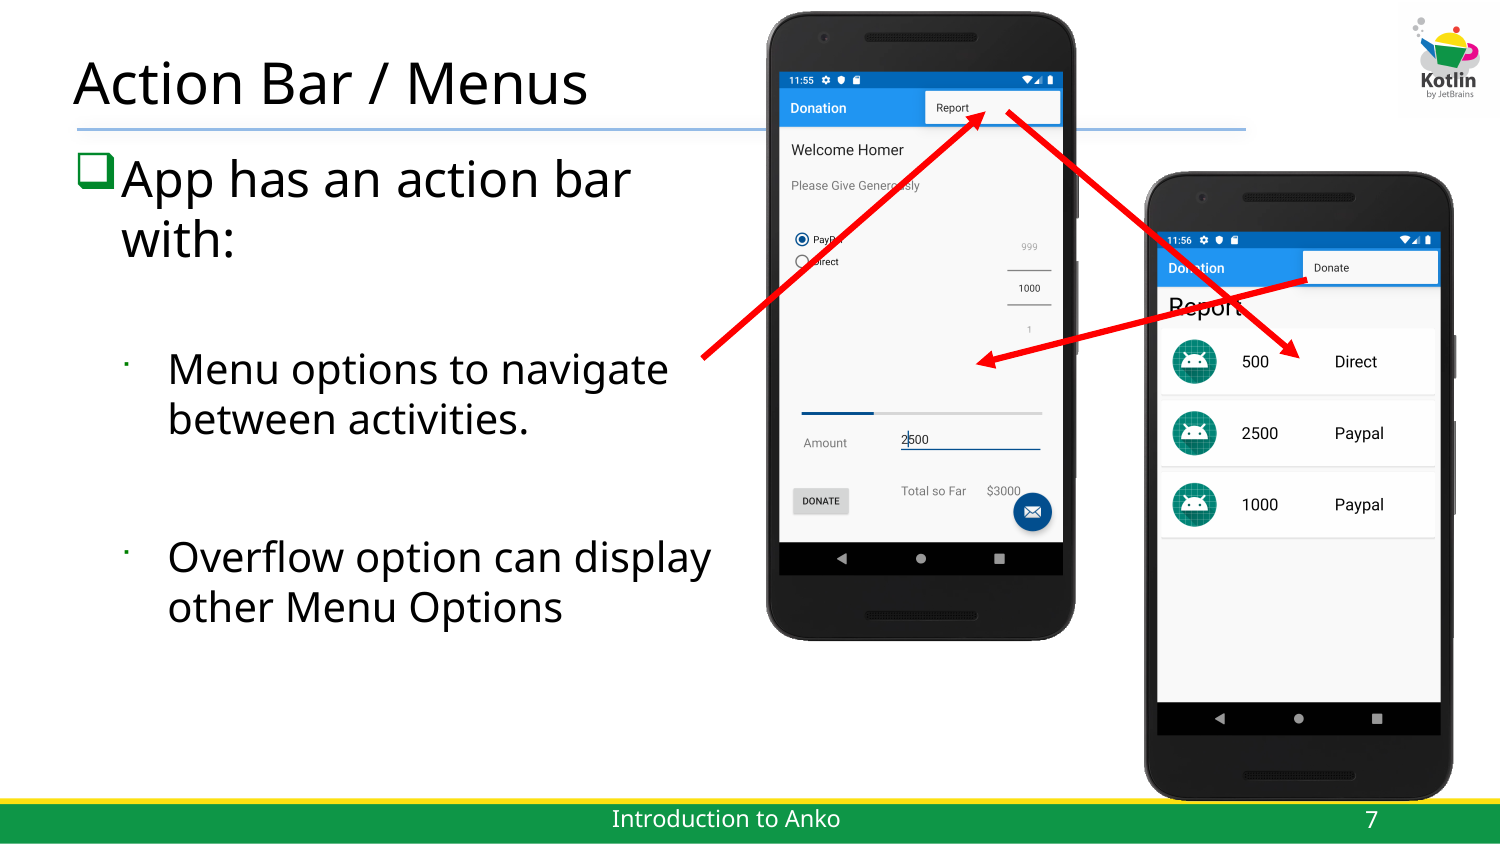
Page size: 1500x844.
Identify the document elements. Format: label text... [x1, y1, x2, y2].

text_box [975, 279, 1308, 365]
picture [1398, 2, 1500, 118]
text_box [702, 111, 986, 359]
picture [764, 10, 1080, 279]
footer Introduction to Anko [527, 802, 927, 843]
slide_number 7 [1074, 799, 1388, 844]
picture [1142, 170, 1457, 812]
title Action Bar / Menus [64, 0, 1341, 126]
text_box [1006, 111, 1300, 272]
picture [764, 359, 1080, 652]
list App has an action bar with: Menu options to navigate between activities. Overflow option can display other Menu Options [64, 137, 734, 844]
